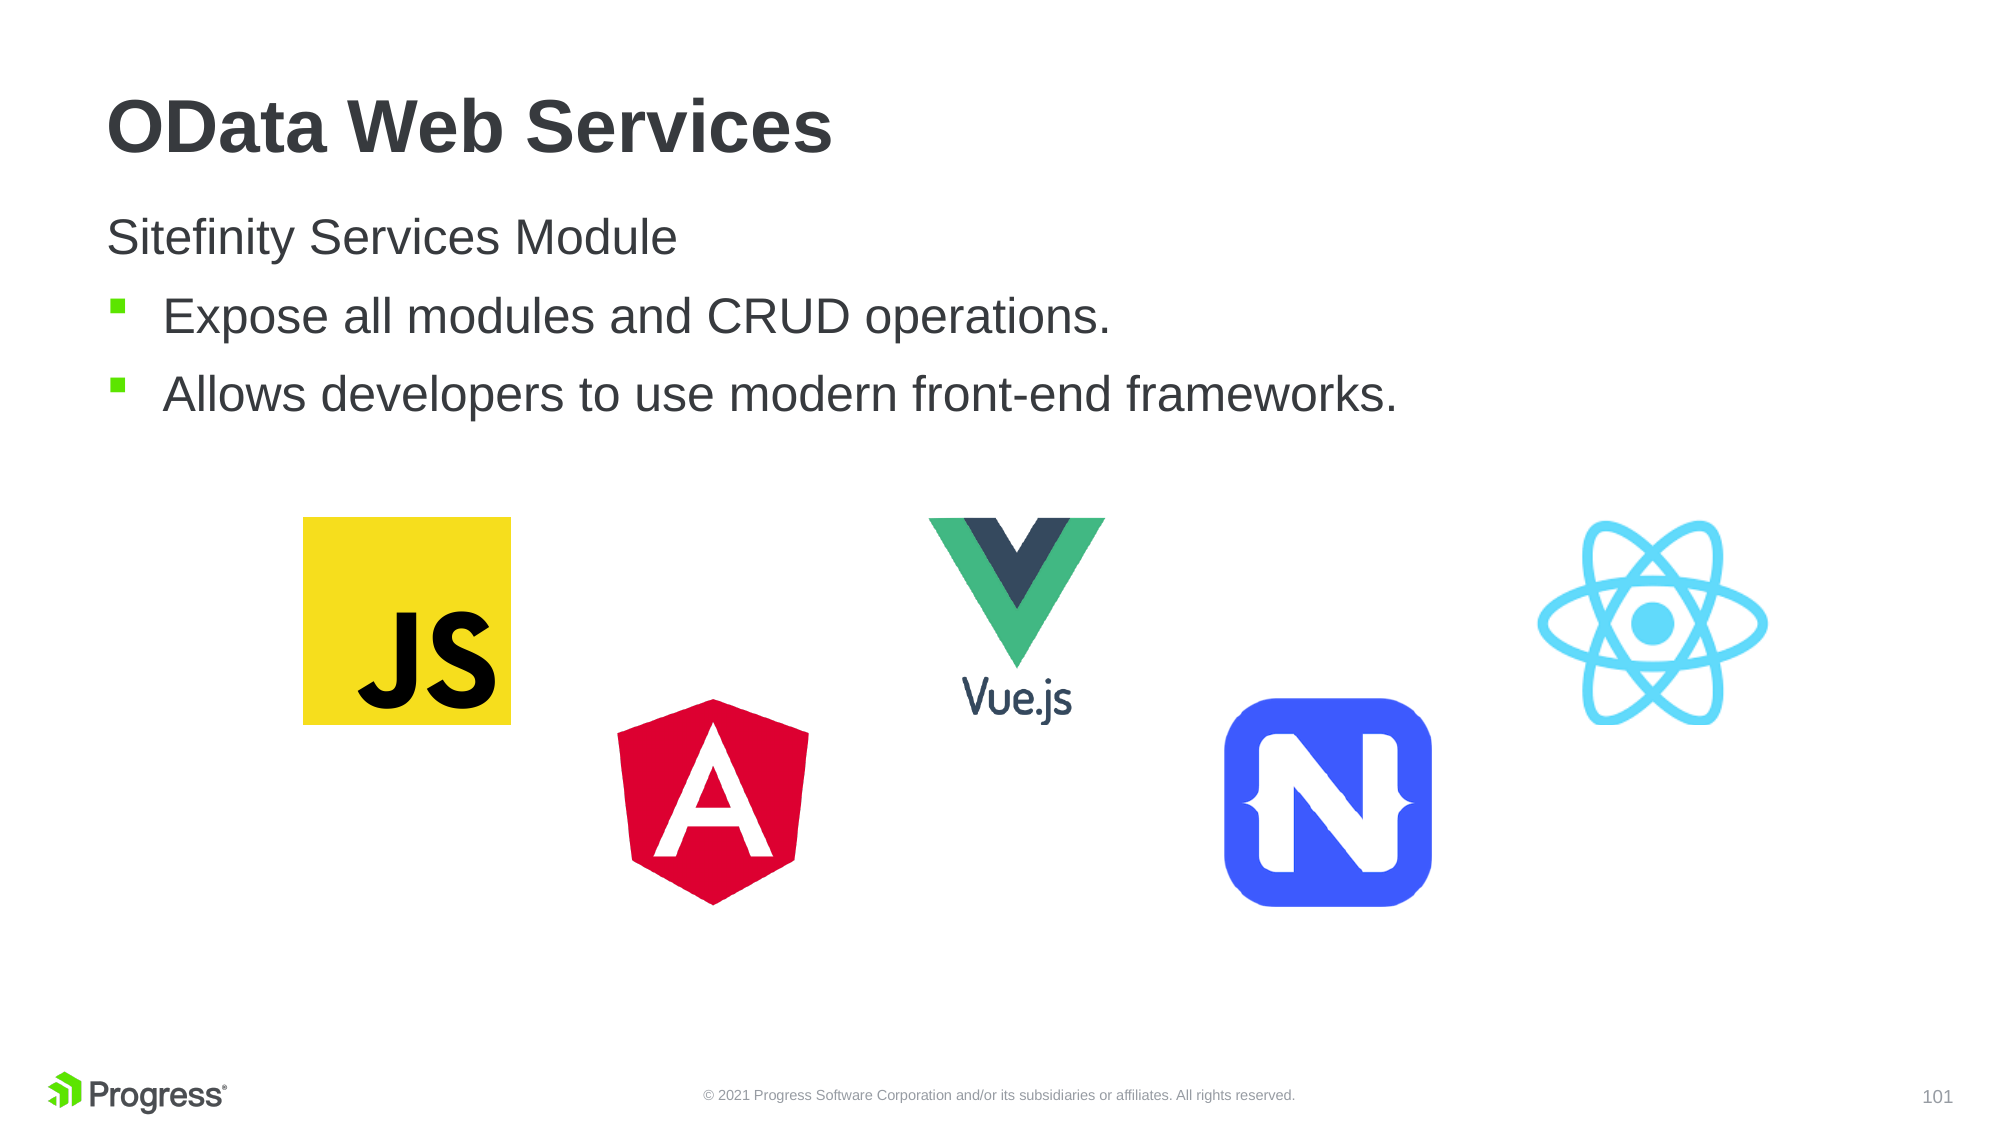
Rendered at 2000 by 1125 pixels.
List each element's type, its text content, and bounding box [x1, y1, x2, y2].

picture [302, 516, 511, 725]
title OData Web Services [91, 80, 1888, 177]
picture [912, 516, 1121, 725]
picture [1224, 698, 1433, 907]
picture [1535, 516, 1771, 725]
list Sitefinity Services Module Expose all modules and CRUD operations. Allows developers to use modern front-end frameworks. [91, 196, 1888, 1046]
picture [614, 698, 809, 907]
